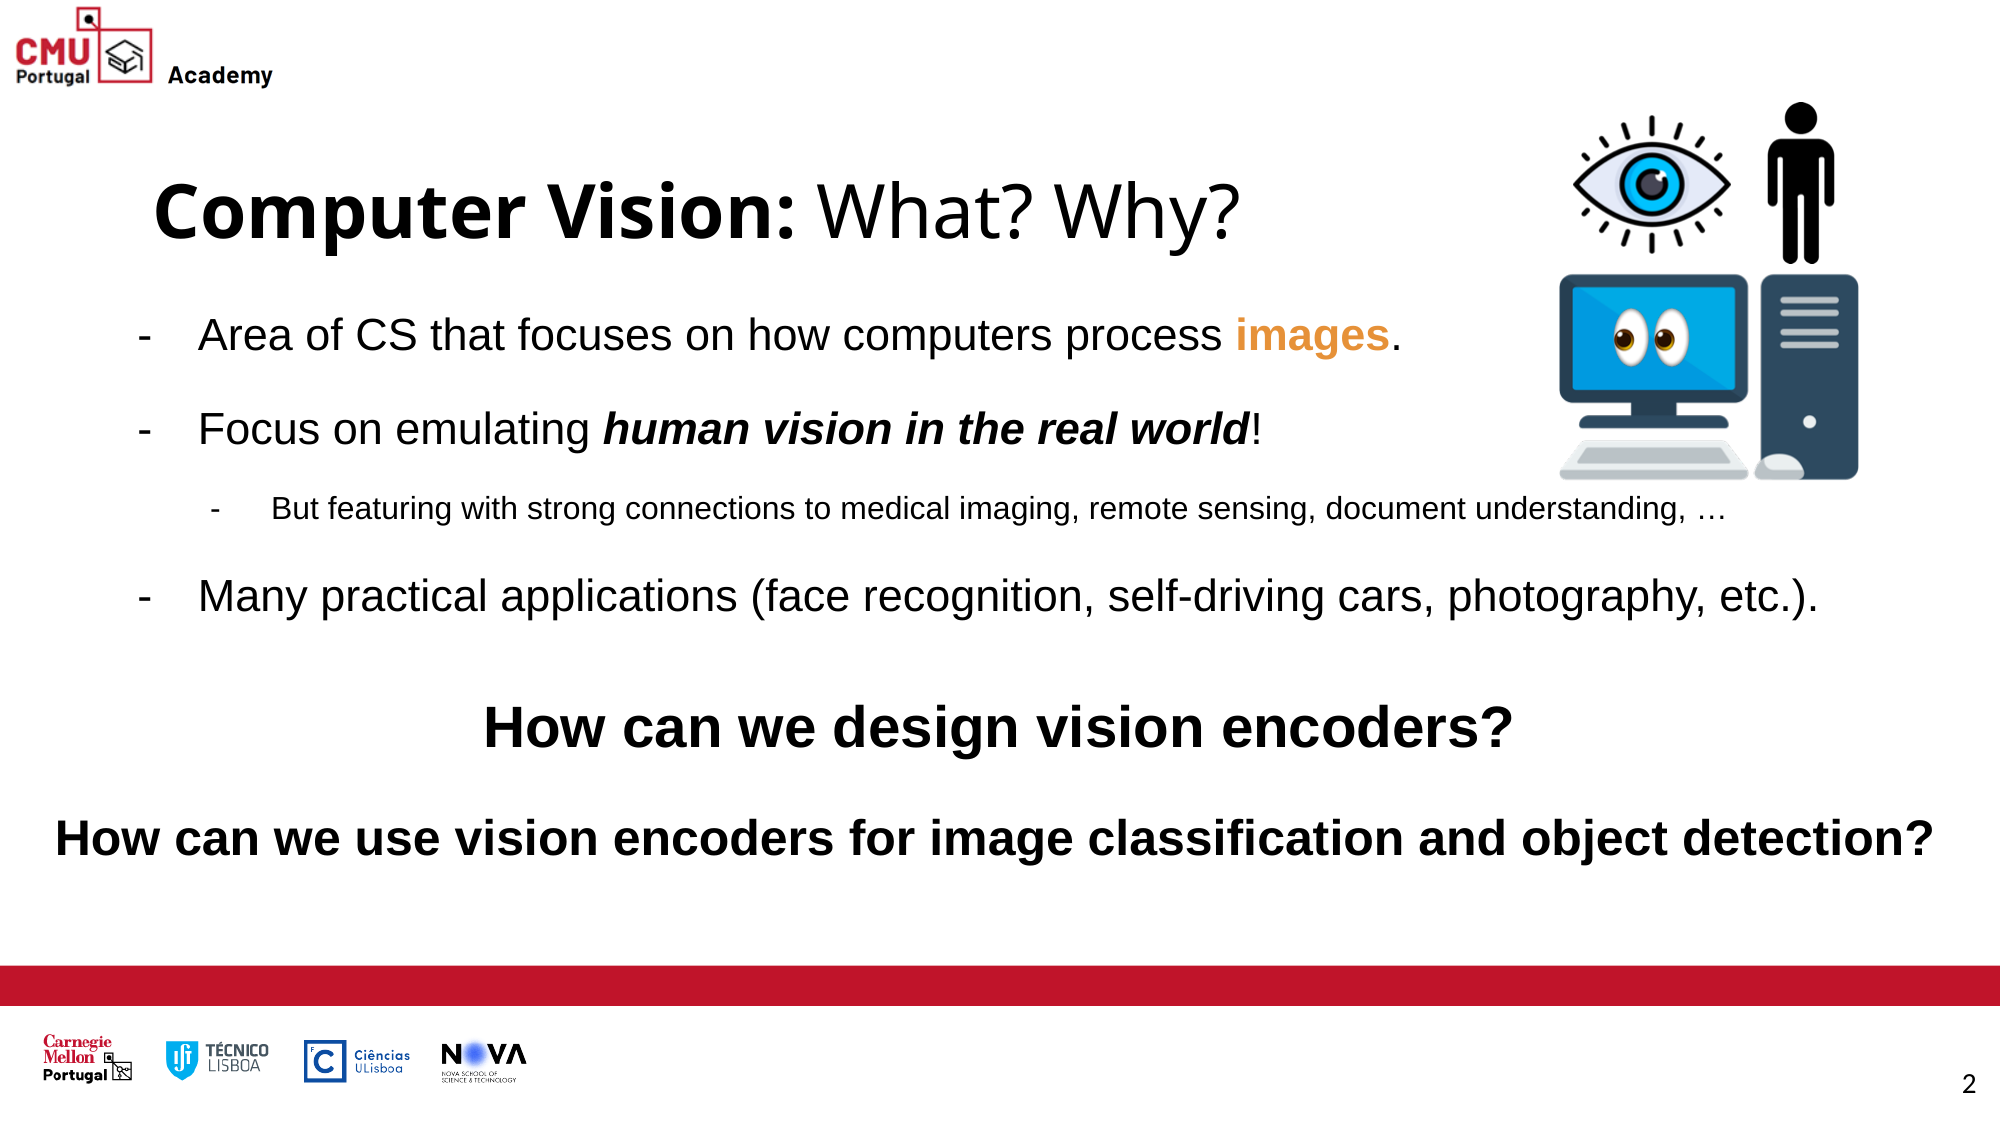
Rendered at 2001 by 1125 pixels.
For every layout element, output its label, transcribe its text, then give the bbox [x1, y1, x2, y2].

title Computer Vision​: What? Why? [137, 145, 1547, 277]
slide_number 2 [1871, 1038, 1992, 1125]
picture [5, 3, 275, 92]
list How can we use vision encoders for image classification and object detection? [38, 778, 1953, 901]
list How can we design vision encoders? [137, 668, 1863, 778]
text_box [1552, 102, 1883, 531]
list Area of CS that focuses on how computers process images. Focus on emulating human vision in the real world! But featuring with strong connections to medical imaging, remote sensing, document understanding, … Many practical applications (face recognition, self-driving cars, photography, etc.). [110, 277, 1904, 681]
picture [0, 1011, 583, 1110]
